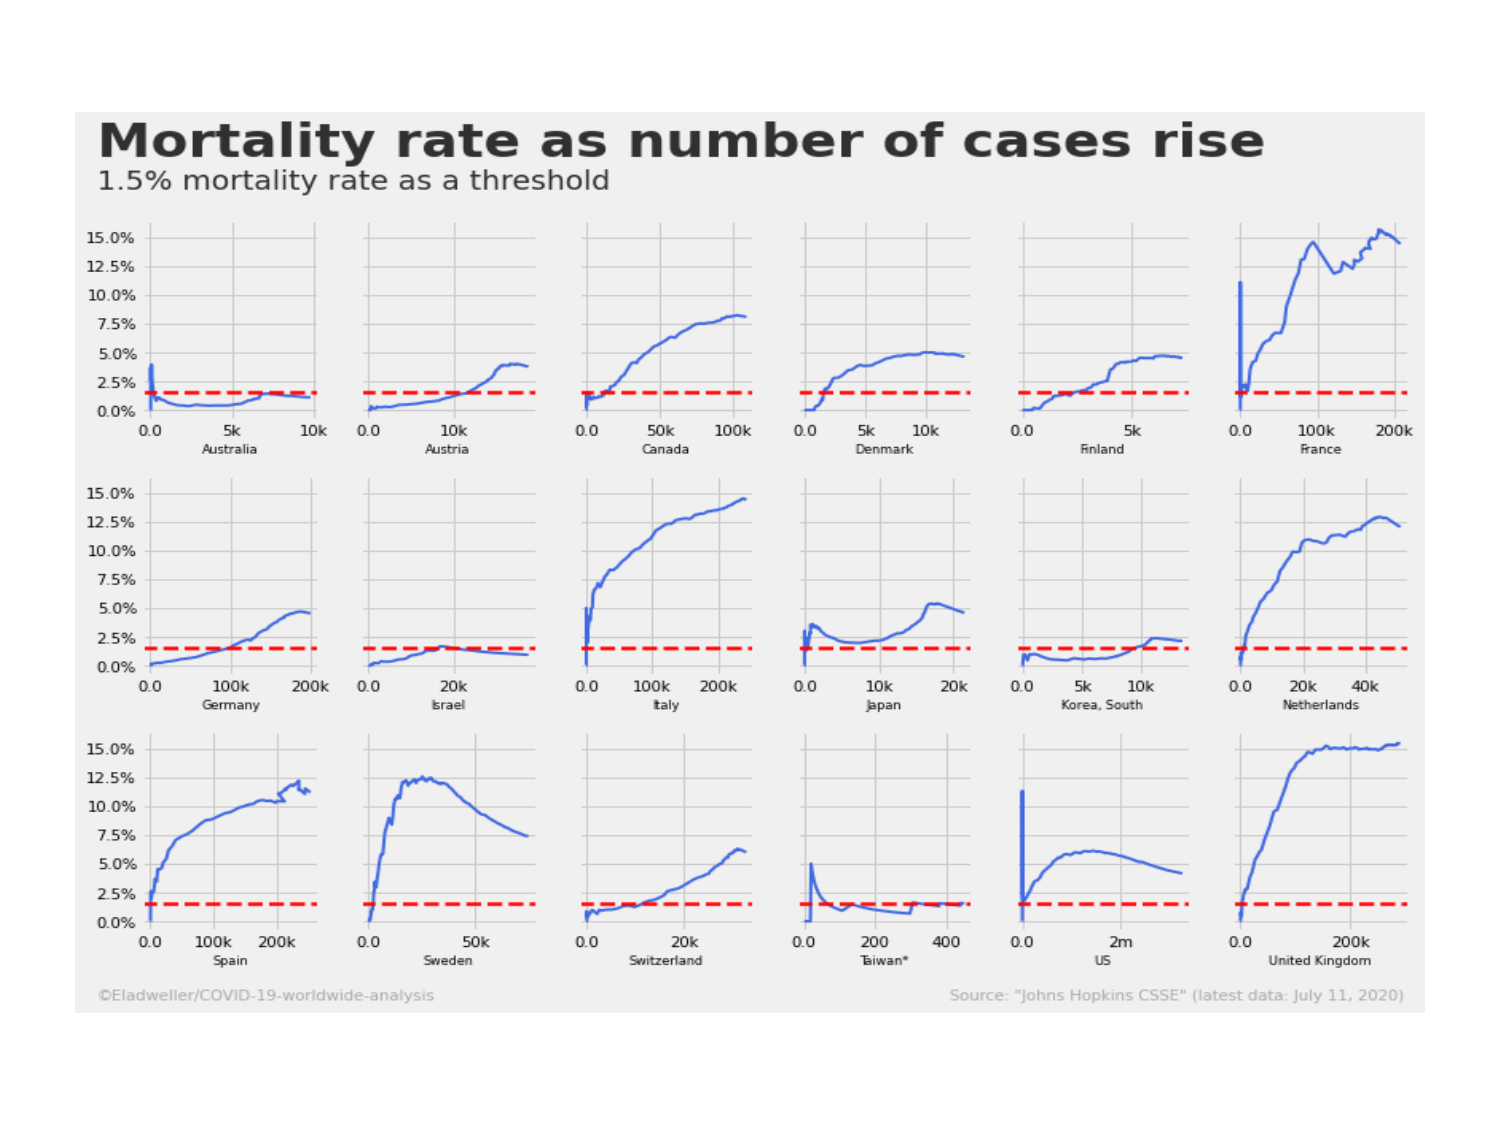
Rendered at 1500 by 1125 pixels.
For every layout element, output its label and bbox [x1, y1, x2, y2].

picture [74, 112, 1426, 1013]
